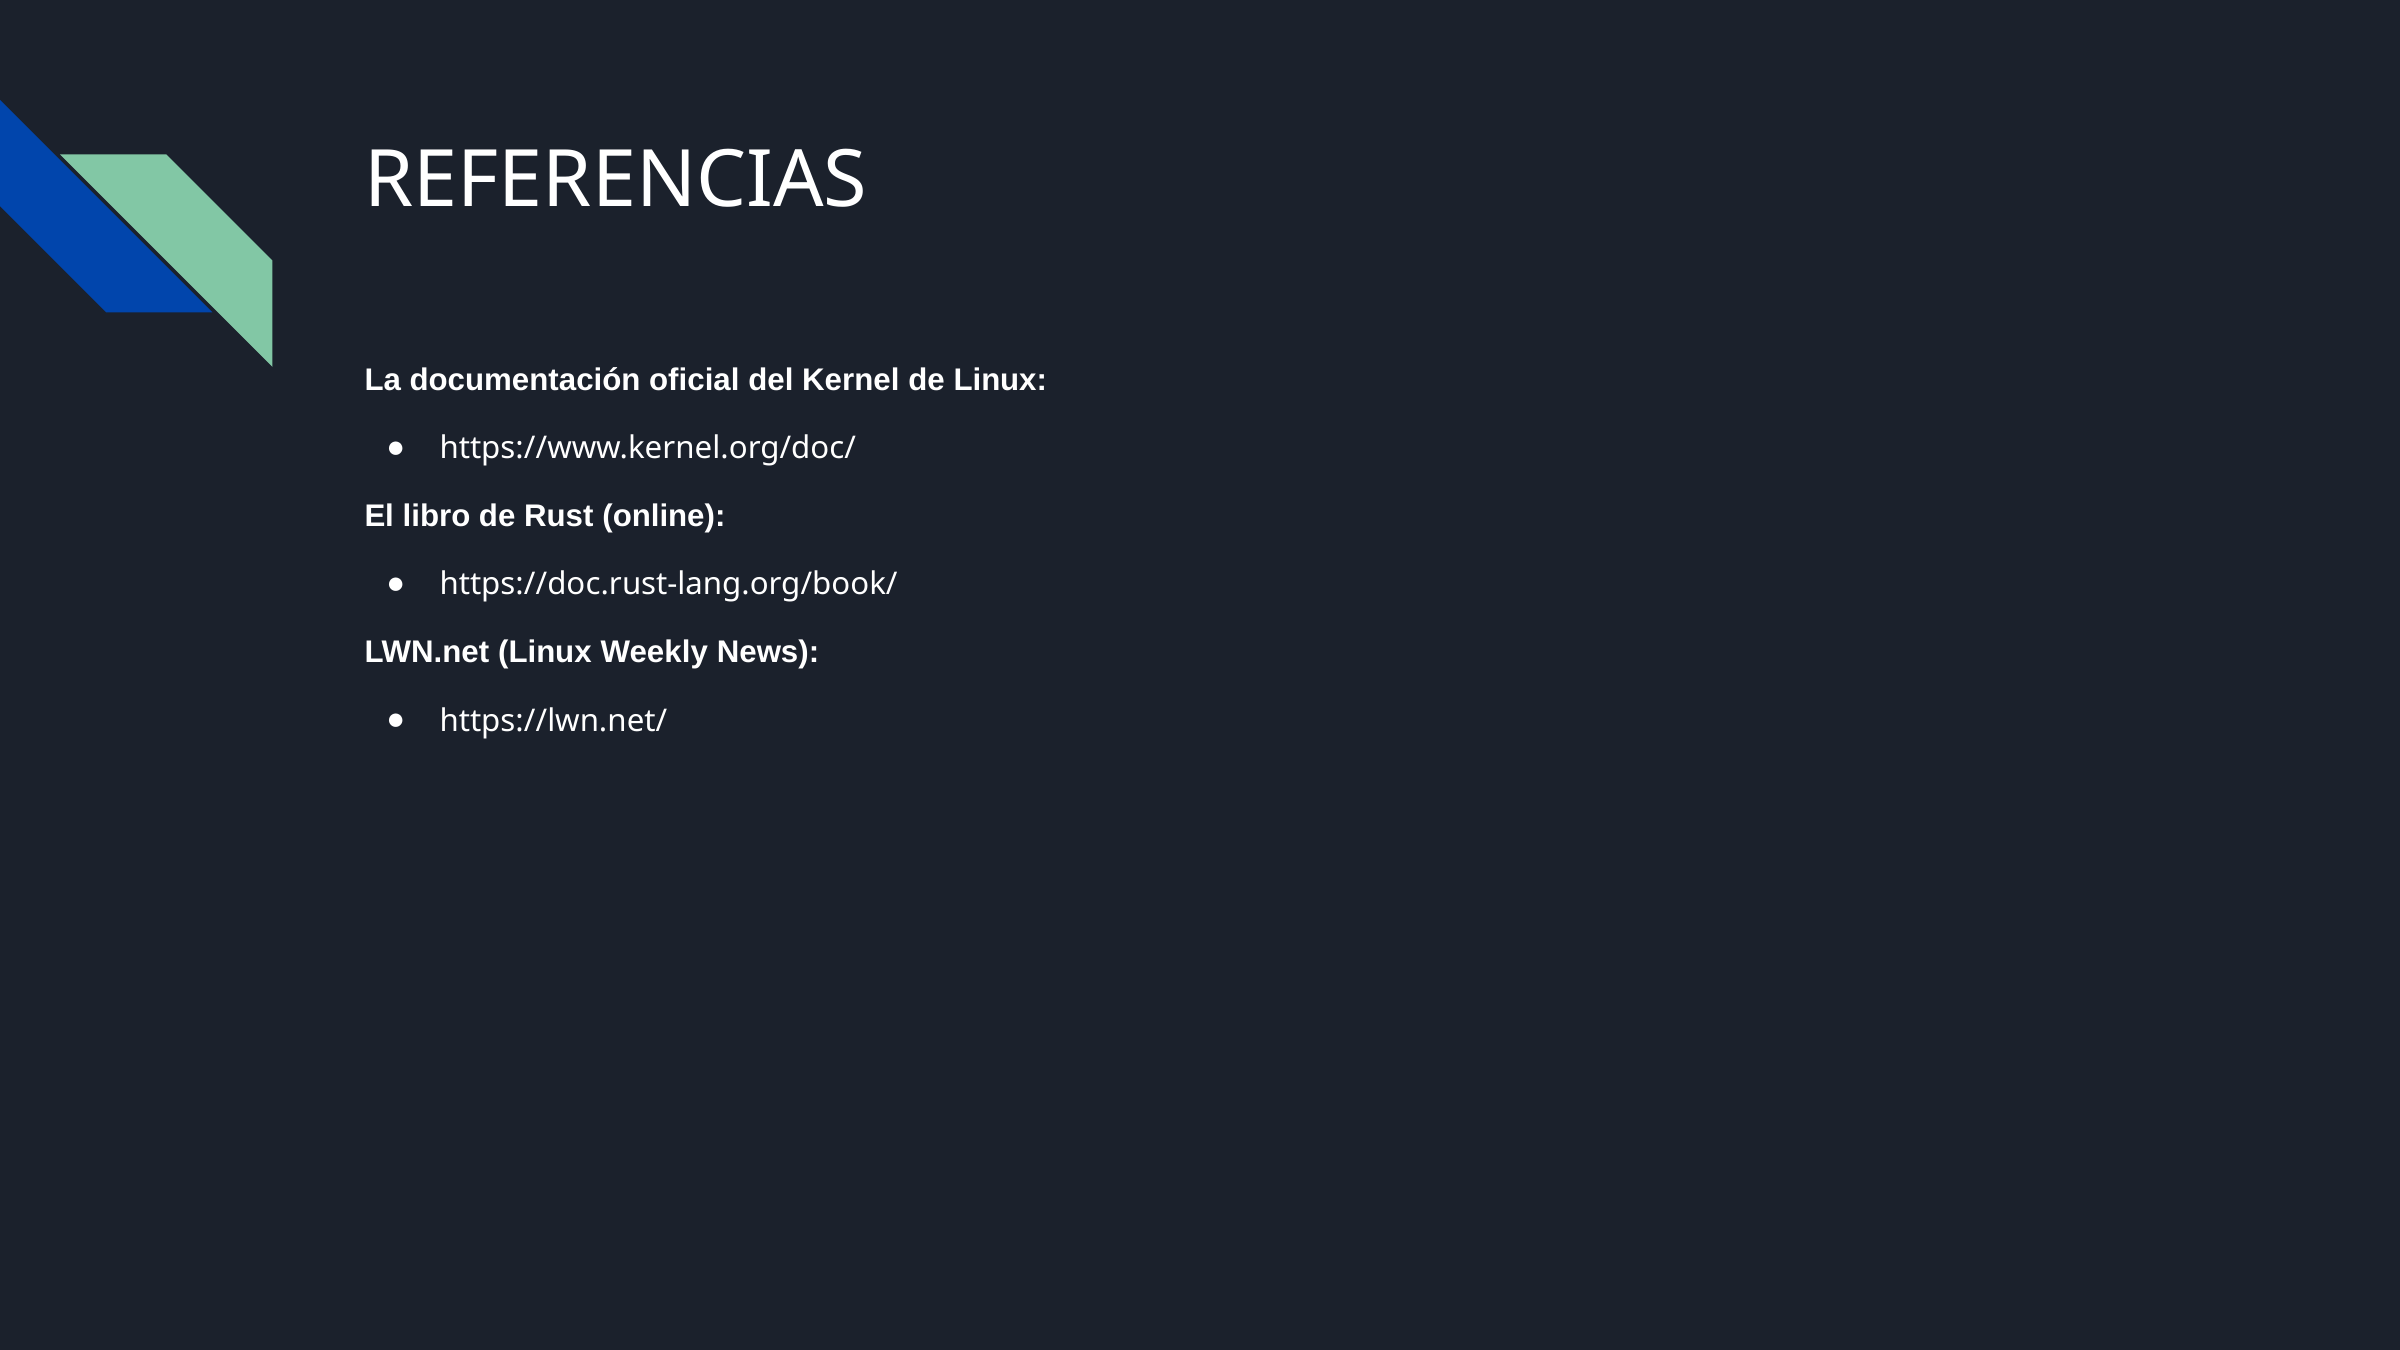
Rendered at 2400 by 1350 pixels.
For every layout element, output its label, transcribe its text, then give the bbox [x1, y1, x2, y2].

list La documentación oficial del Kernel de Linux: https://www.kernel.org/doc/ El libro de Rust (online): https://doc.rust-lang.org/book/ LWN.net (Linux Weekly News): https://lwn.net/ [340, 329, 2188, 1250]
title REFERENCIAS [340, 103, 2188, 329]
